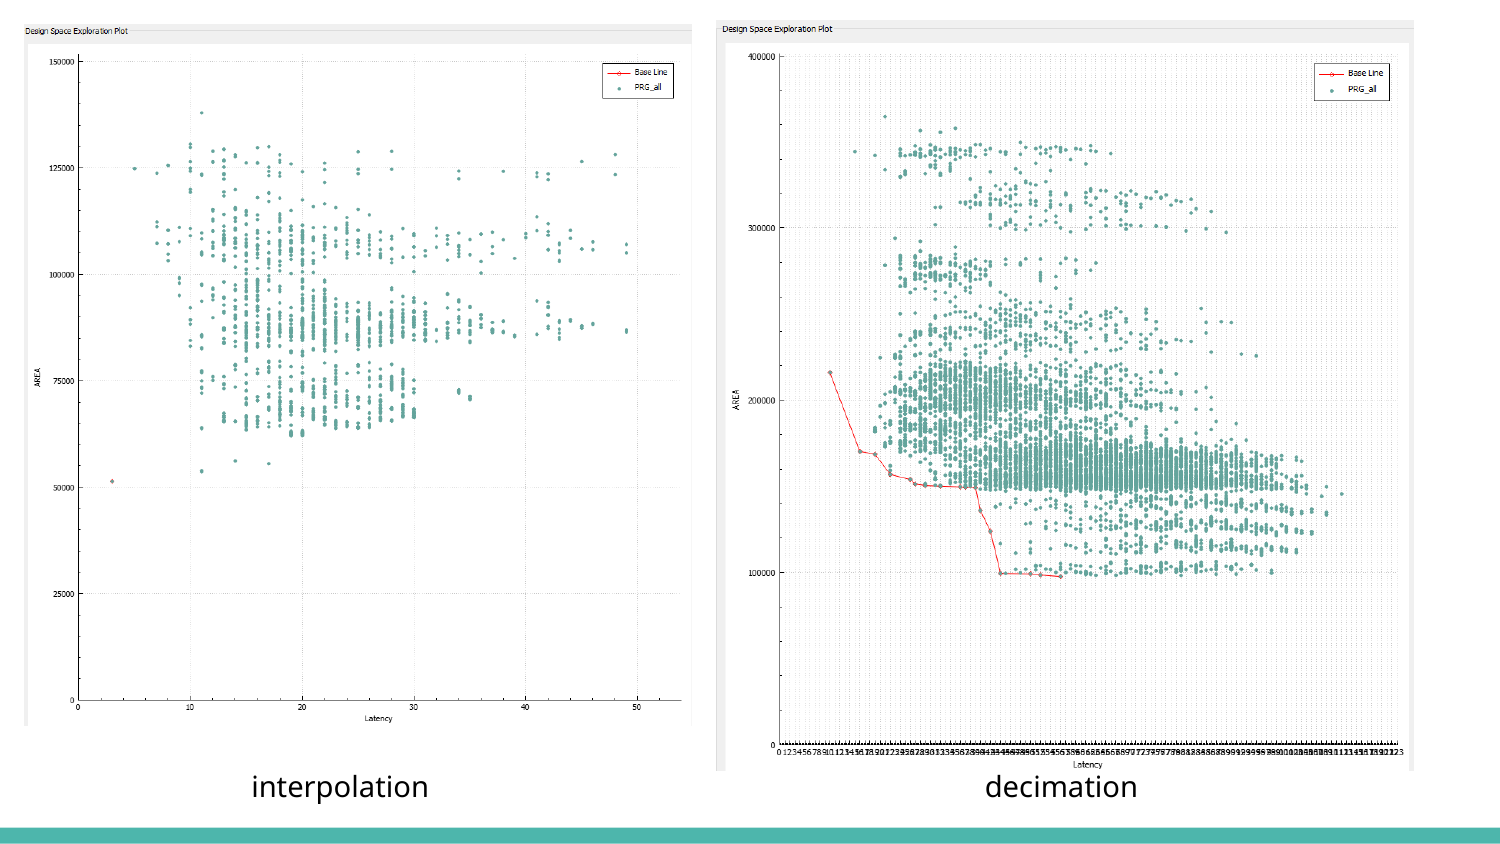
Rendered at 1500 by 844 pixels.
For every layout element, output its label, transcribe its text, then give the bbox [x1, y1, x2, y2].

picture [715, 20, 1414, 771]
picture [24, 24, 692, 726]
text_box interpolation [236, 752, 449, 836]
text_box decimation [969, 779, 1160, 836]
